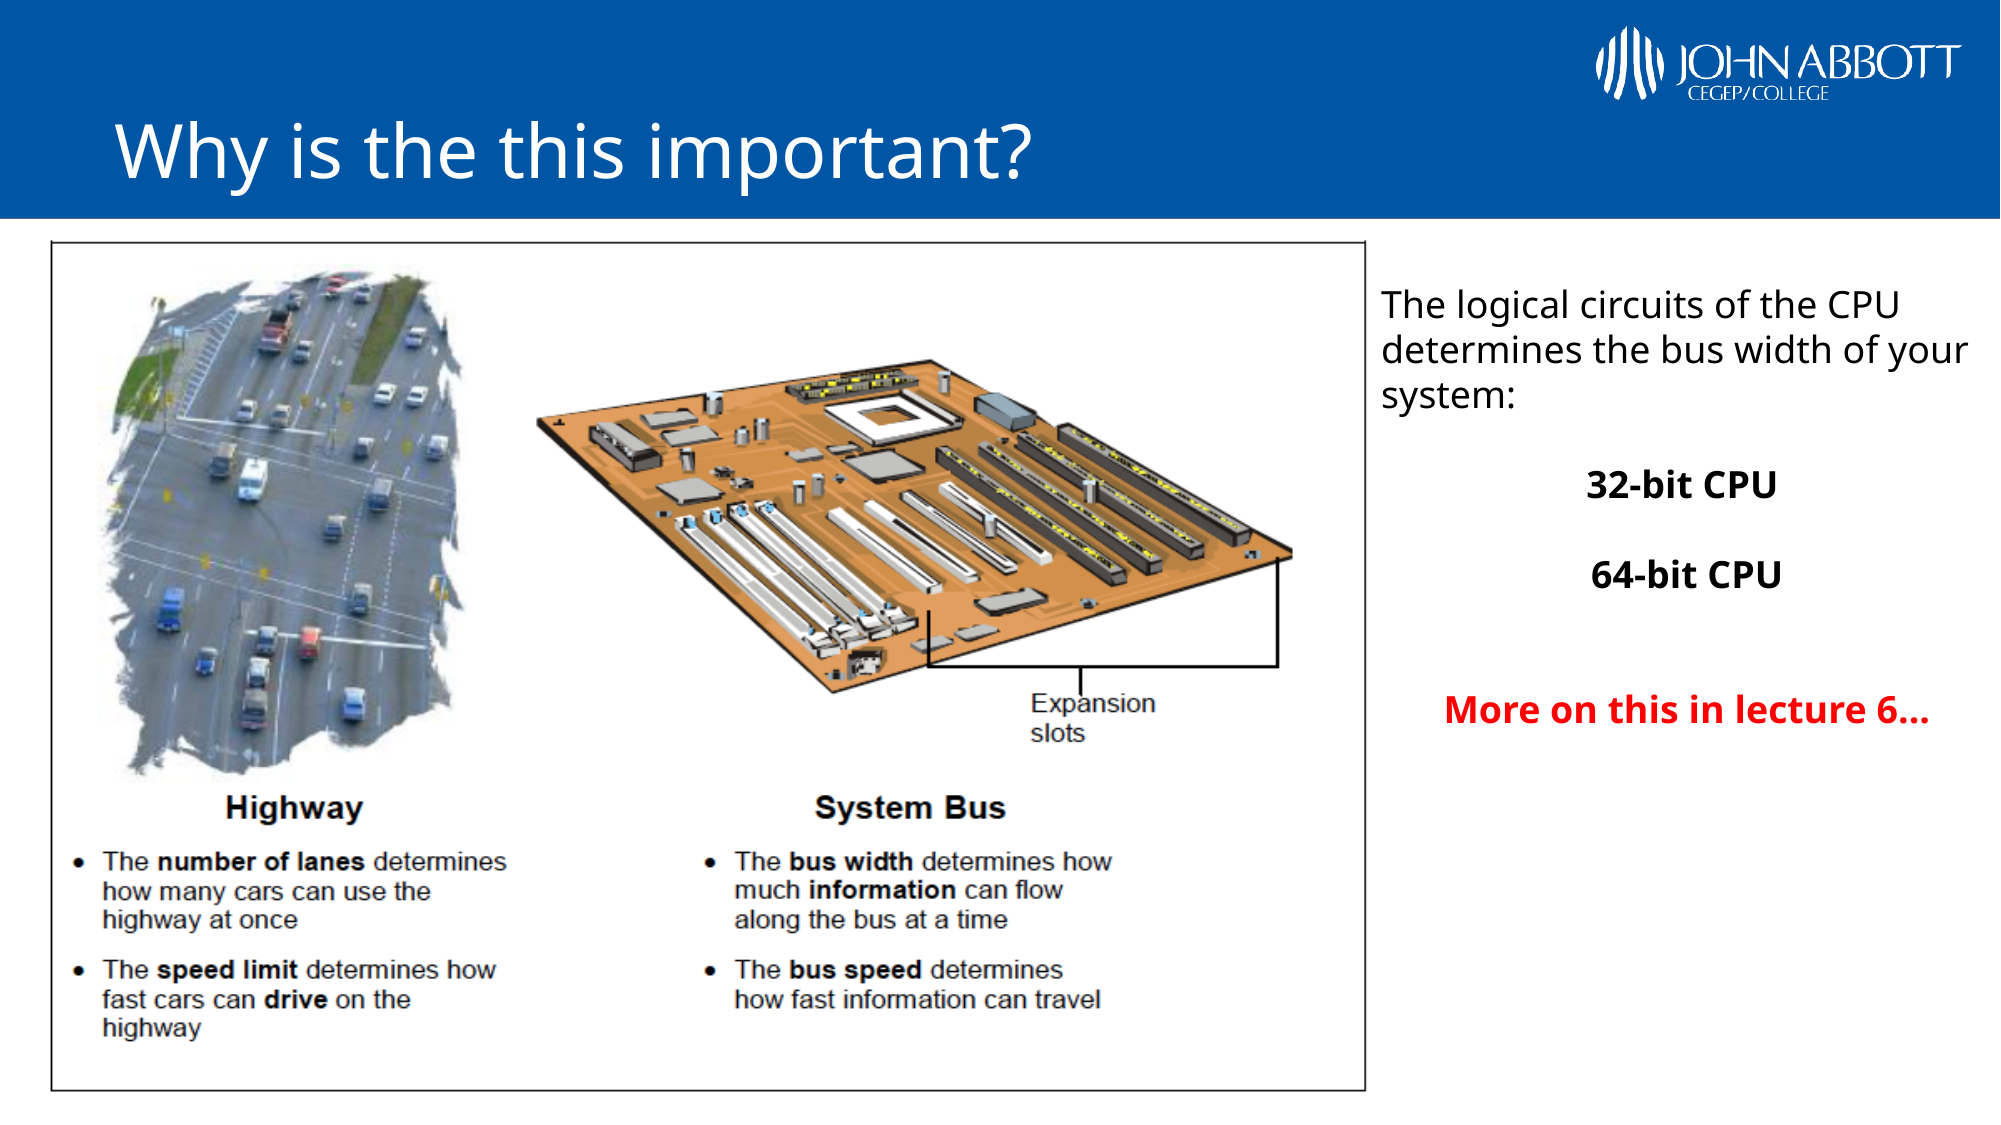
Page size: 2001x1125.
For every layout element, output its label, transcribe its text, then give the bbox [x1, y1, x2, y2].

picture [1863, 26, 1962, 100]
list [46, 236, 1374, 1098]
text_box The logical circuits of the CPU determines the bus width of your system: 32-bit CPU 64-bit CPU More on this in lecture 6... [1379, 265, 2000, 746]
title Why is the this important? [99, 0, 1863, 202]
